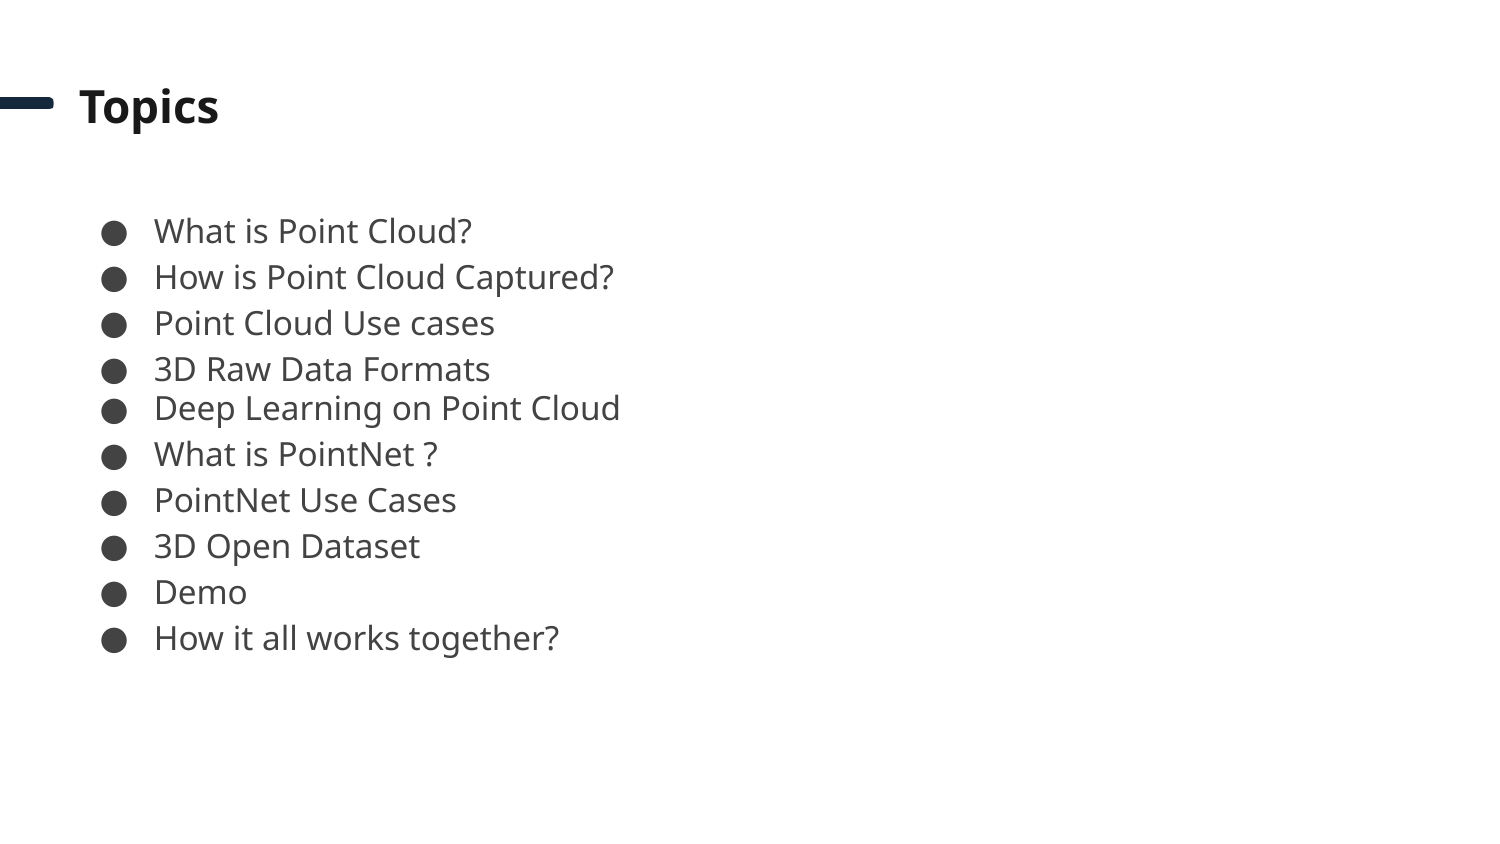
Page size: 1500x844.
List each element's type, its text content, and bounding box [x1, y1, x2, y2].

list What is Point Cloud? How is Point Cloud Captured? Point Cloud Use cases 3D Raw Data Formats Deep Learning on Point Cloud What is PointNet ? PointNet Use Cases 3D Open Dataset Demo How it all works together? [63, 189, 1183, 750]
picture [0, 97, 54, 109]
title Topics [63, 62, 1462, 157]
